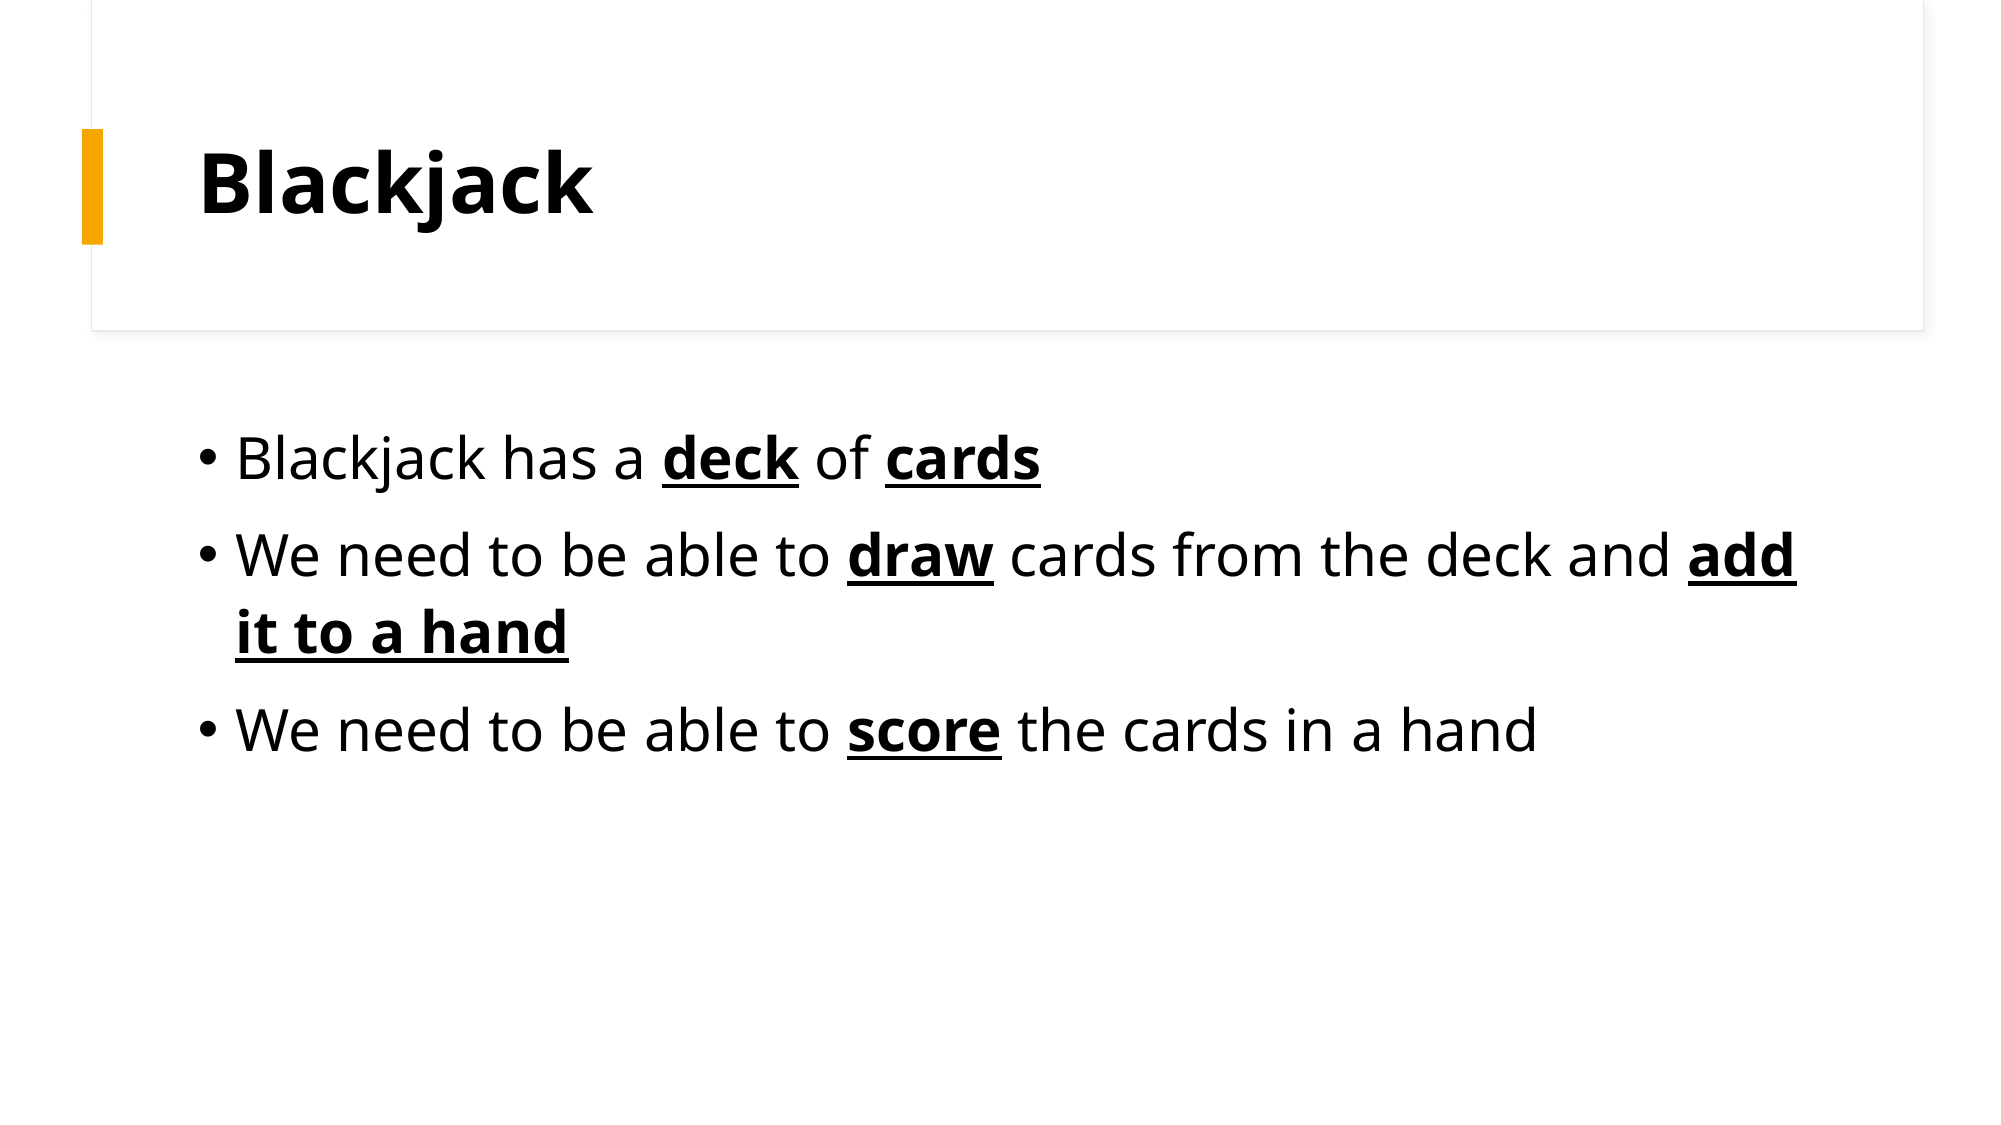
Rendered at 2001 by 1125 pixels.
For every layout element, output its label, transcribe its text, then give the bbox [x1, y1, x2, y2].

title Blackjack [183, 90, 1851, 284]
list Blackjack has a deck of cards We need to be able to draw cards from the deck and add it to a hand We need to be able to score the cards in a hand [183, 406, 1851, 1013]
